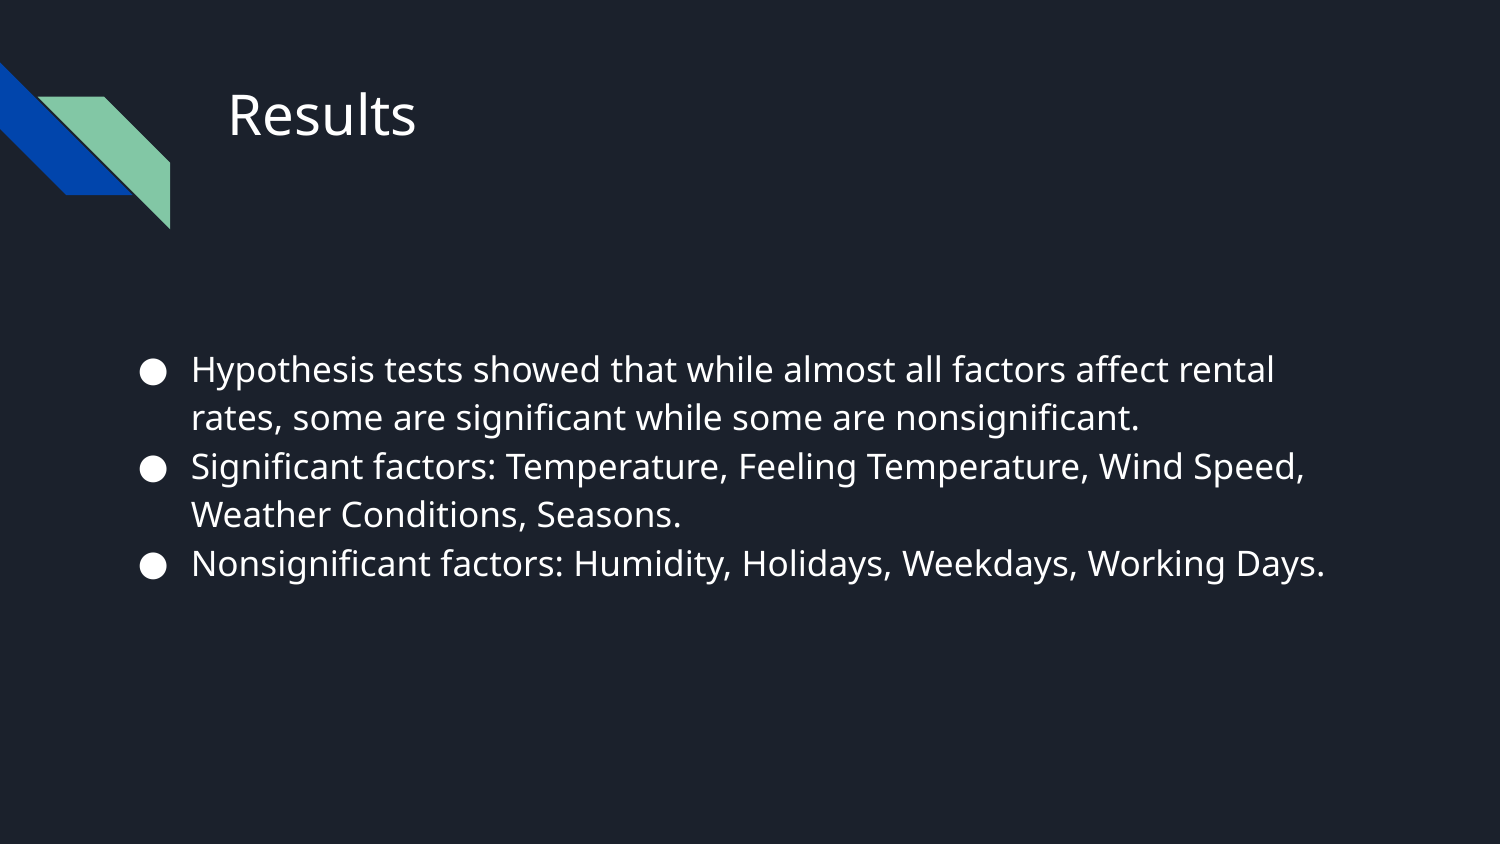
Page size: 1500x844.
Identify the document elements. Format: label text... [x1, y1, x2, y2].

title Results [212, 64, 1368, 182]
list Hypothesis tests showed that while almost all factors affect rental rates, some are significant while some are nonsignificant. Significant factors: Temperature, Feeling Temperature, Wind Speed, Weather Conditions, Seasons. Nonsignificant factors: Humidity, Holidays, Weekdays, Working Days. [105, 325, 1368, 635]
